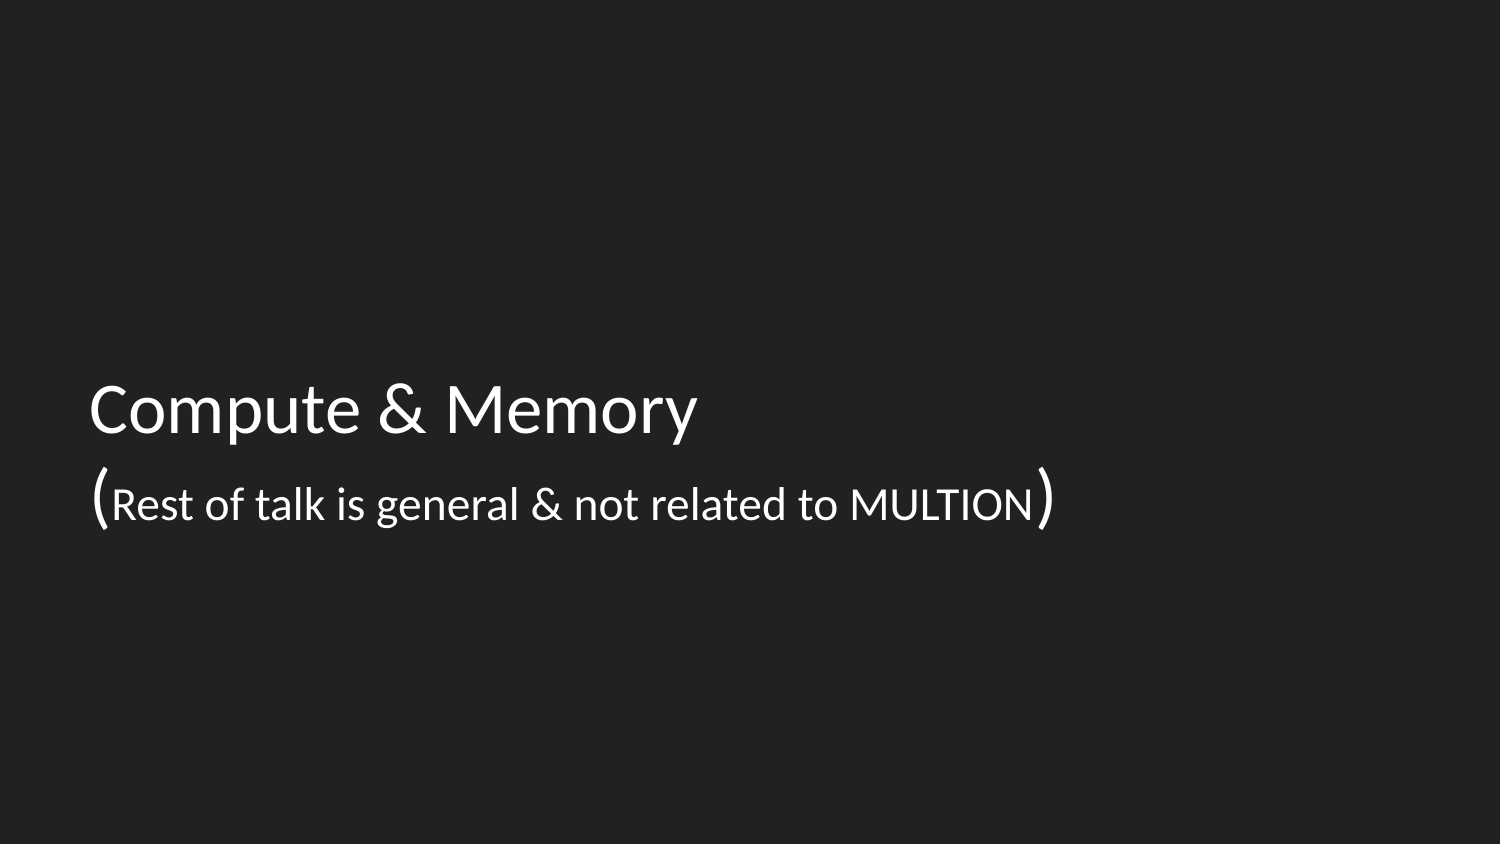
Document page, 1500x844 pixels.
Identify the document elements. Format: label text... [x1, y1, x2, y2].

title Compute & Memory (Rest of talk is general & not related to MULTION) [74, 293, 1403, 551]
